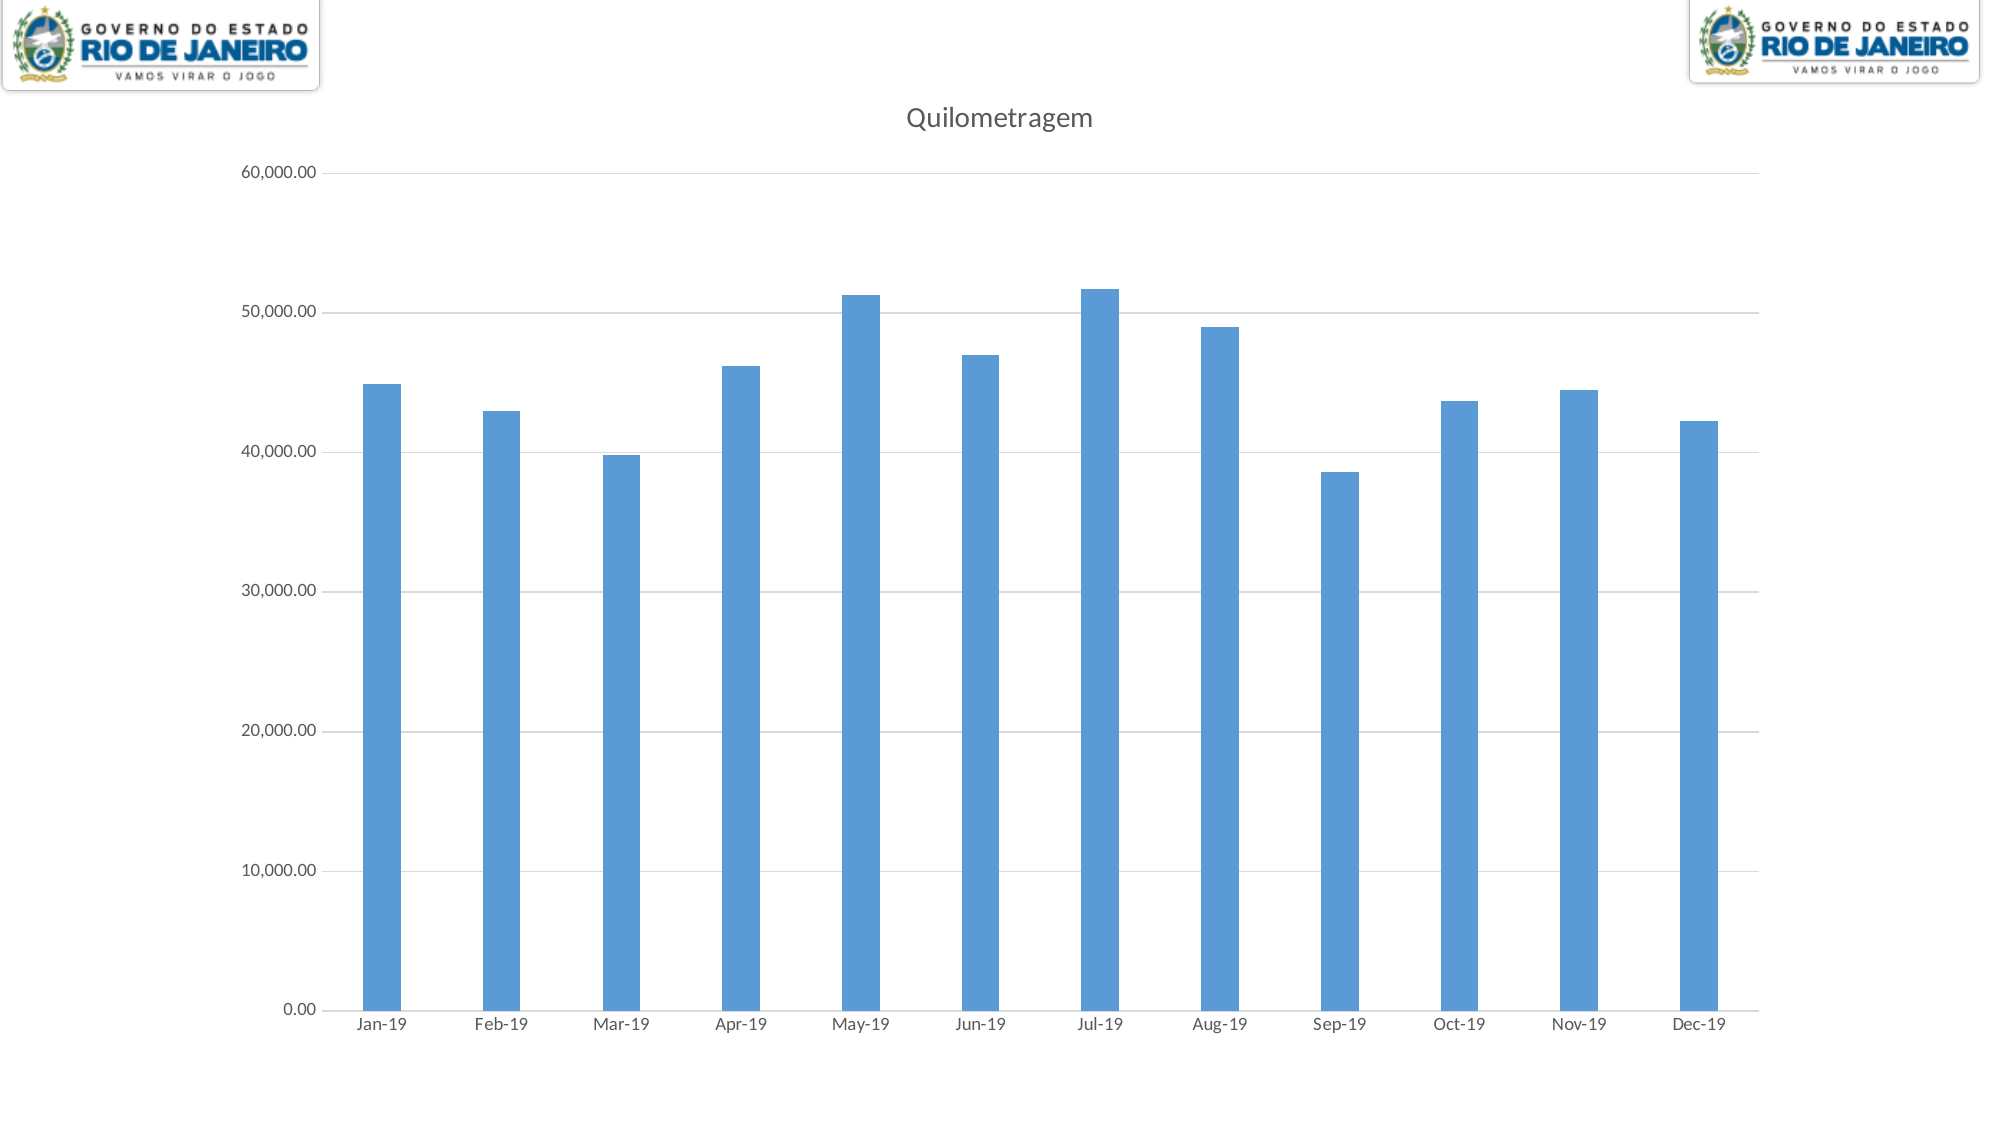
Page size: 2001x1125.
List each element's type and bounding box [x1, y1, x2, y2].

picture [0, 0, 329, 97]
chart [209, 69, 1791, 1056]
picture [1681, 0, 1988, 89]
